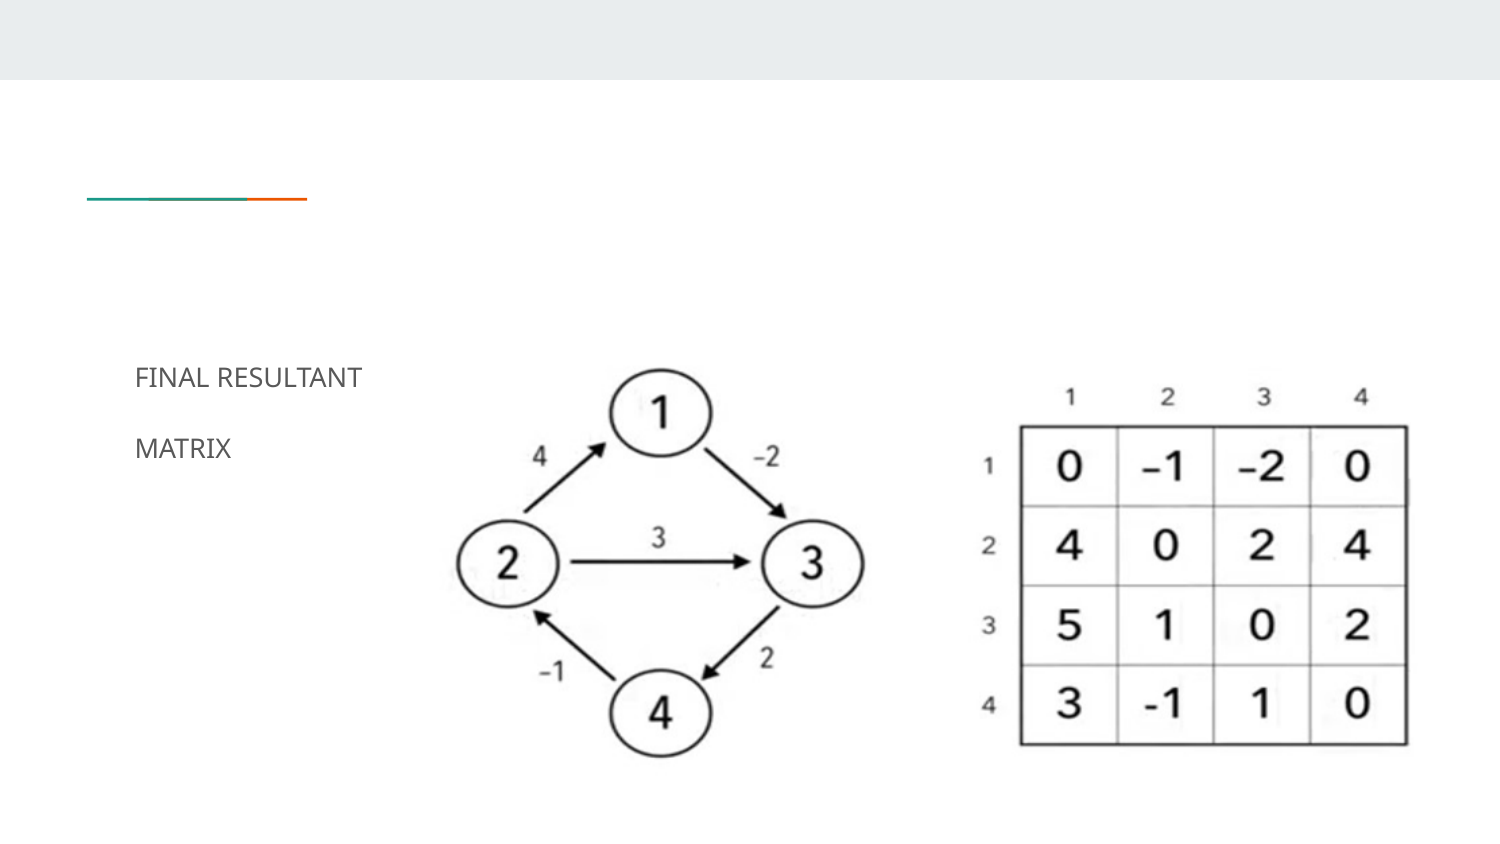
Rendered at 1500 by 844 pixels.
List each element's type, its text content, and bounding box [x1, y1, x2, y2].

picture [408, 273, 1466, 844]
list FINAL RESULTANT MATRIX [119, 341, 403, 712]
